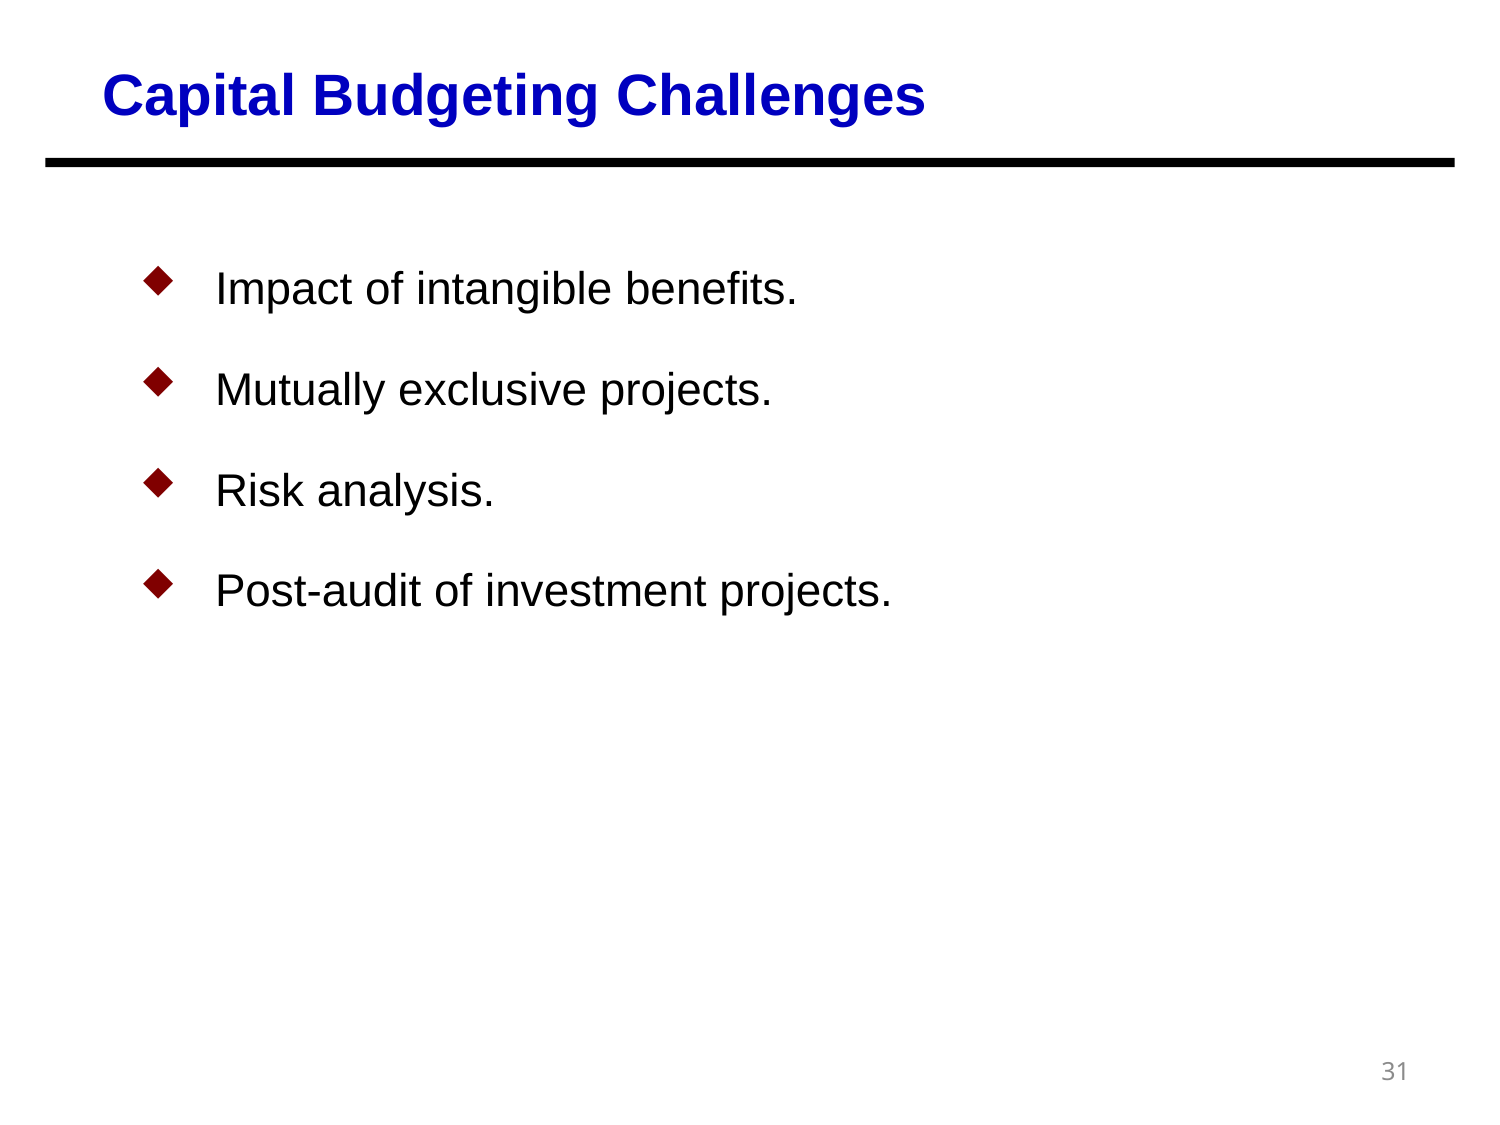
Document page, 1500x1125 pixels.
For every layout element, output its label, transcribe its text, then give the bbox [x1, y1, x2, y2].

text_box Impact of intangible benefits. Mutually exclusive projects. Risk analysis. Post-audit of investment projects. [87, 237, 1450, 624]
slide_number 31 [1074, 1042, 1425, 1103]
text_box Capital Budgeting Challenges [87, 50, 1400, 142]
